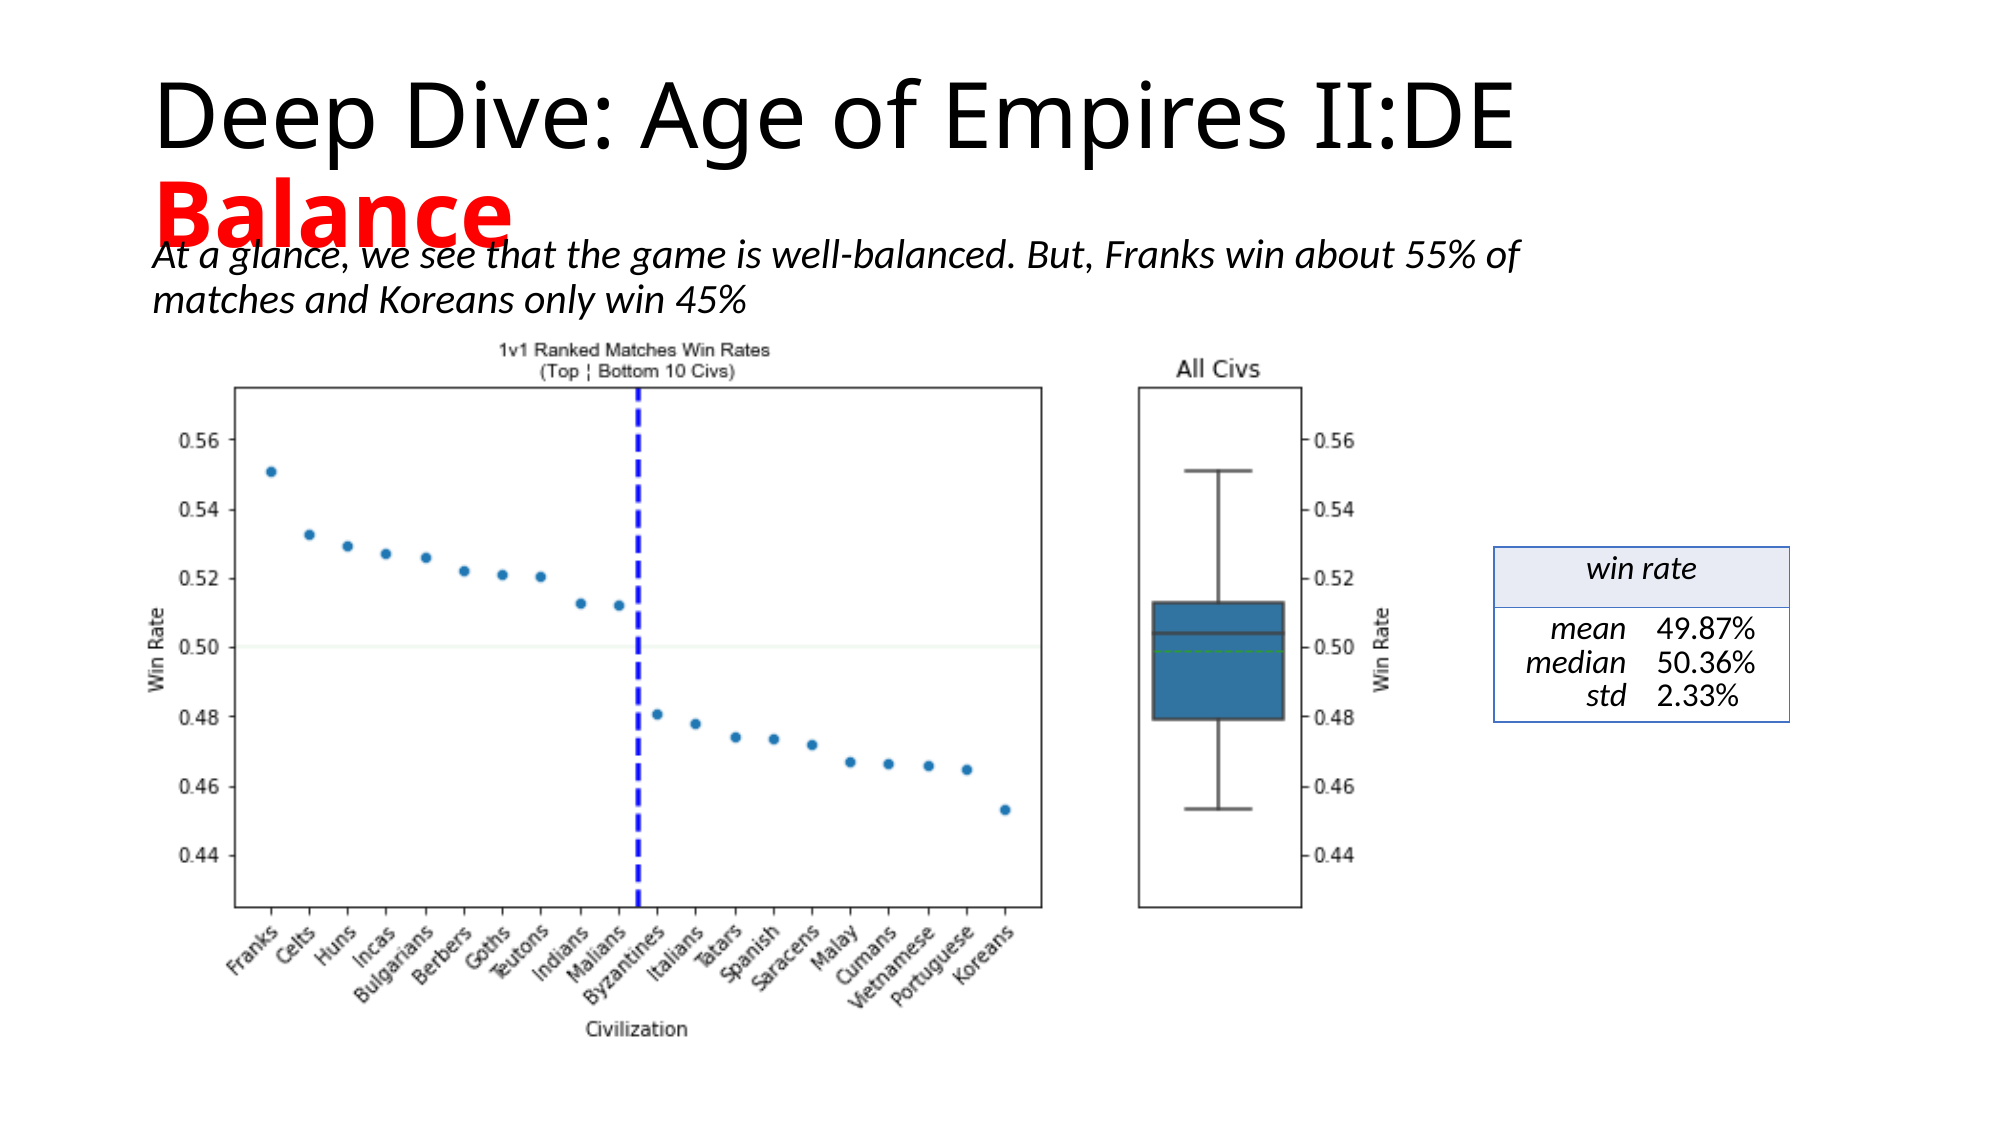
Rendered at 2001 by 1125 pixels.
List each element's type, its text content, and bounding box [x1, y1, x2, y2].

text_box At a glance, we see that the game is well-balanced. But, Franks win about 55% of matches and Koreans only win 45% [137, 225, 1688, 331]
title Deep Dive: Age of Empires II:DE Balance [137, 59, 1863, 278]
table_cell mean median std [1495, 608, 1642, 721]
table_header win rate [1495, 548, 1789, 607]
picture [137, 330, 1408, 1054]
table_cell 49.87% 50.36% 2.33% [1642, 608, 1789, 721]
